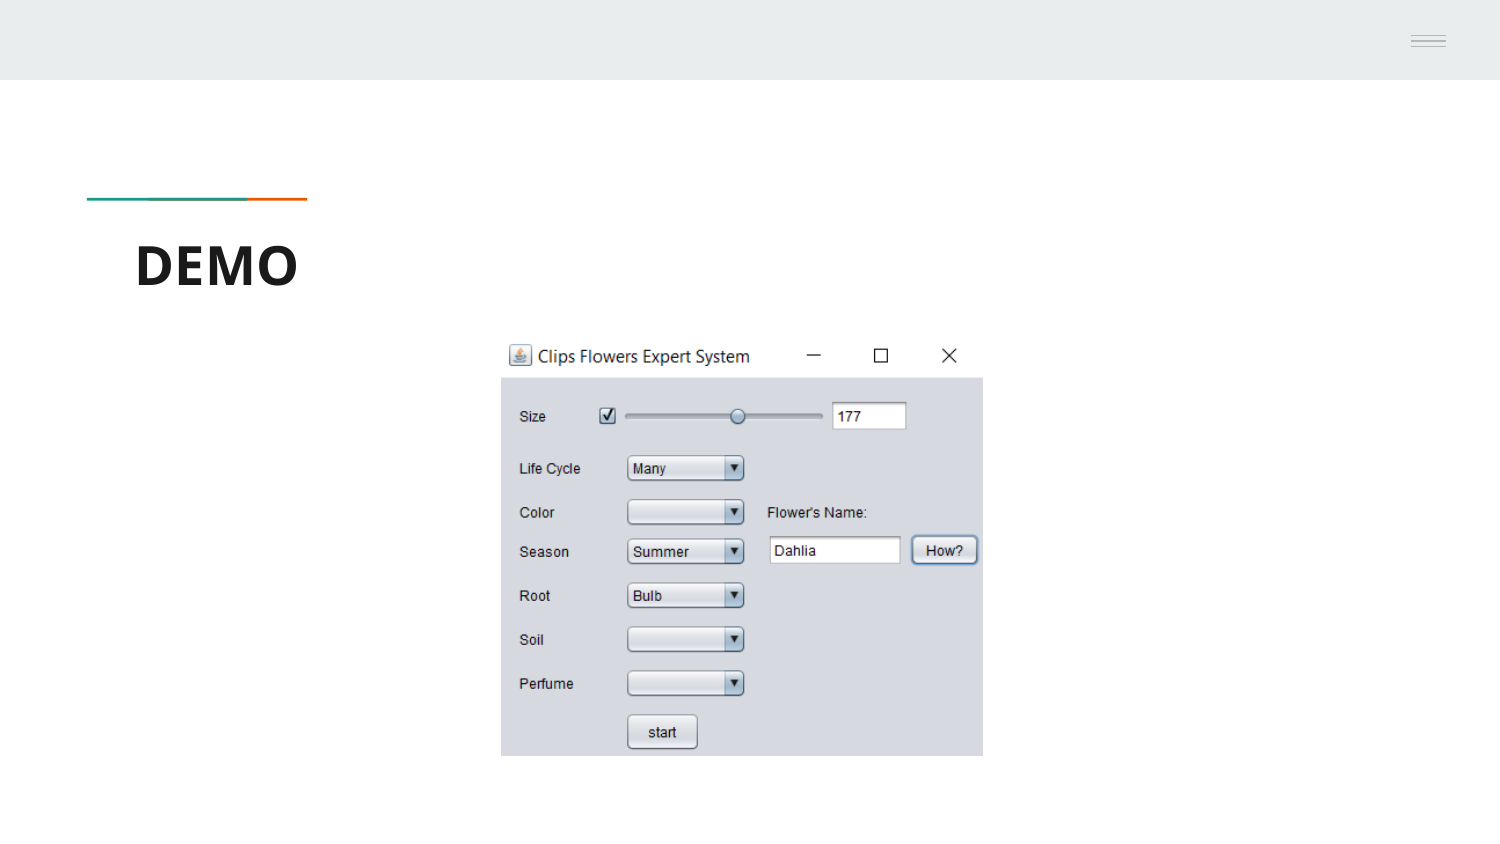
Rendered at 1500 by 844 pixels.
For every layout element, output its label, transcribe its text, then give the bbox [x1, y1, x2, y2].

picture [501, 336, 983, 757]
title DEMO [119, 216, 759, 386]
